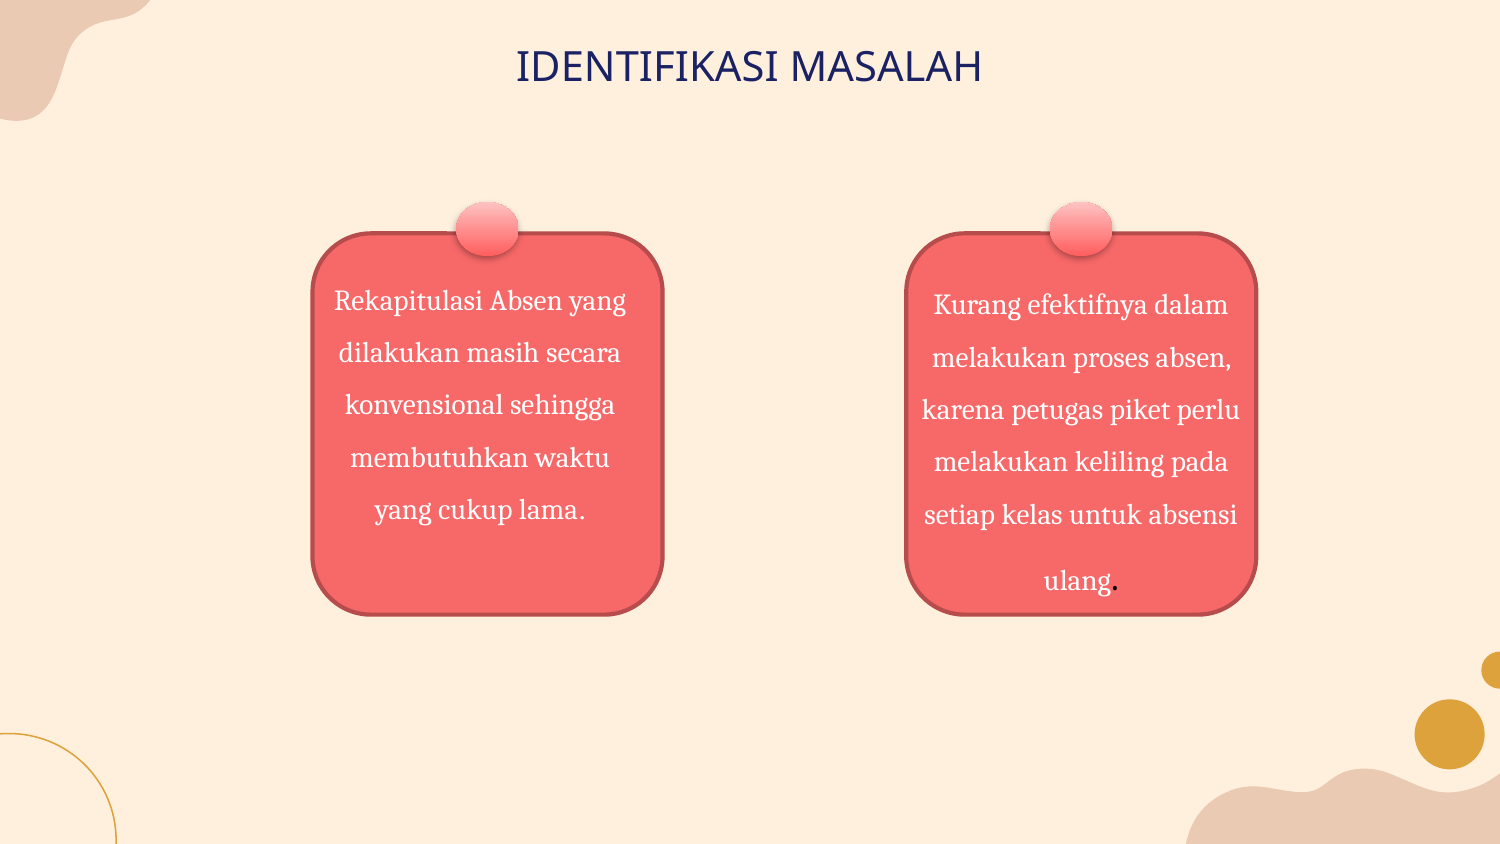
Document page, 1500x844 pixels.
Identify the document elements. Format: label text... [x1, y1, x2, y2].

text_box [214, 233, 663, 615]
text_box [456, 202, 519, 231]
text_box [1049, 202, 1113, 231]
title IDENTIFIKASI MASALAH [116, 18, 1383, 113]
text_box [905, 233, 1257, 615]
